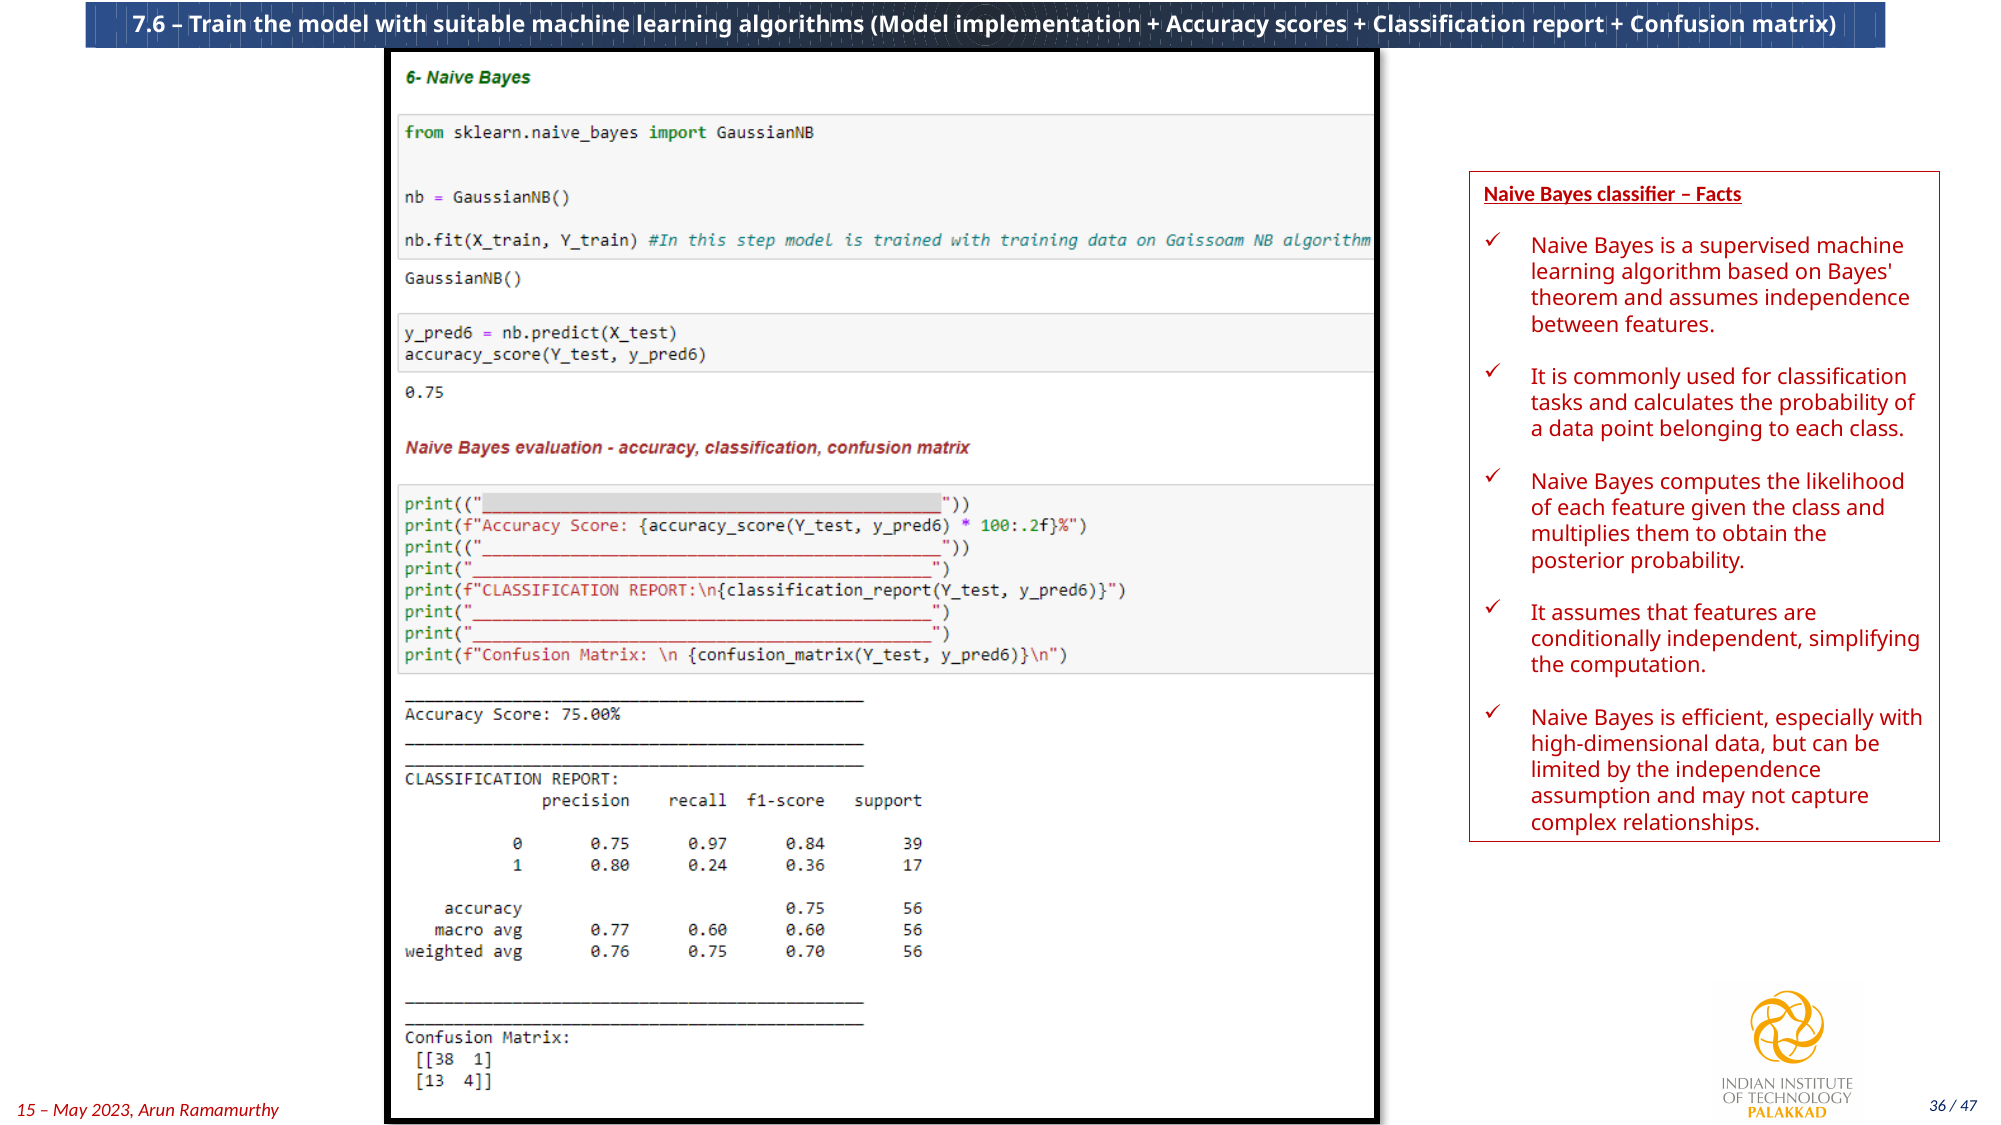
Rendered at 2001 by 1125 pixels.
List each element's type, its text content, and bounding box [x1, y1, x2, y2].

text_box 36 / 47 [1914, 1087, 2000, 1123]
text_box 15 – May 2023, Arun Ramamurthy [0, 1089, 299, 1125]
picture [390, 52, 1374, 1118]
text_box Naive Bayes classifier – Facts Naive Bayes is a supervised machine learning algorithm based on Bayes' theorem and assumes independence between features. It is commonly used for classification tasks and calculates the probability of a data point belonging to each class. Naive Bayes computes the likelihood of each feature given the class and multiplies them to obtain the posterior probability. It assumes that features are conditionally independent, simplifying the computation. Naive Bayes is efficient, especially with high-dimensional data, but can be limited by the independence assumption and may not capture complex relationships. [1469, 171, 1940, 842]
picture [1712, 980, 1863, 1125]
text_box 7.6 – Train the model with suitable machine learning algorithms (Model implementation + Accuracy scores + Classification report + Confusion matrix) [85, 2, 1886, 48]
